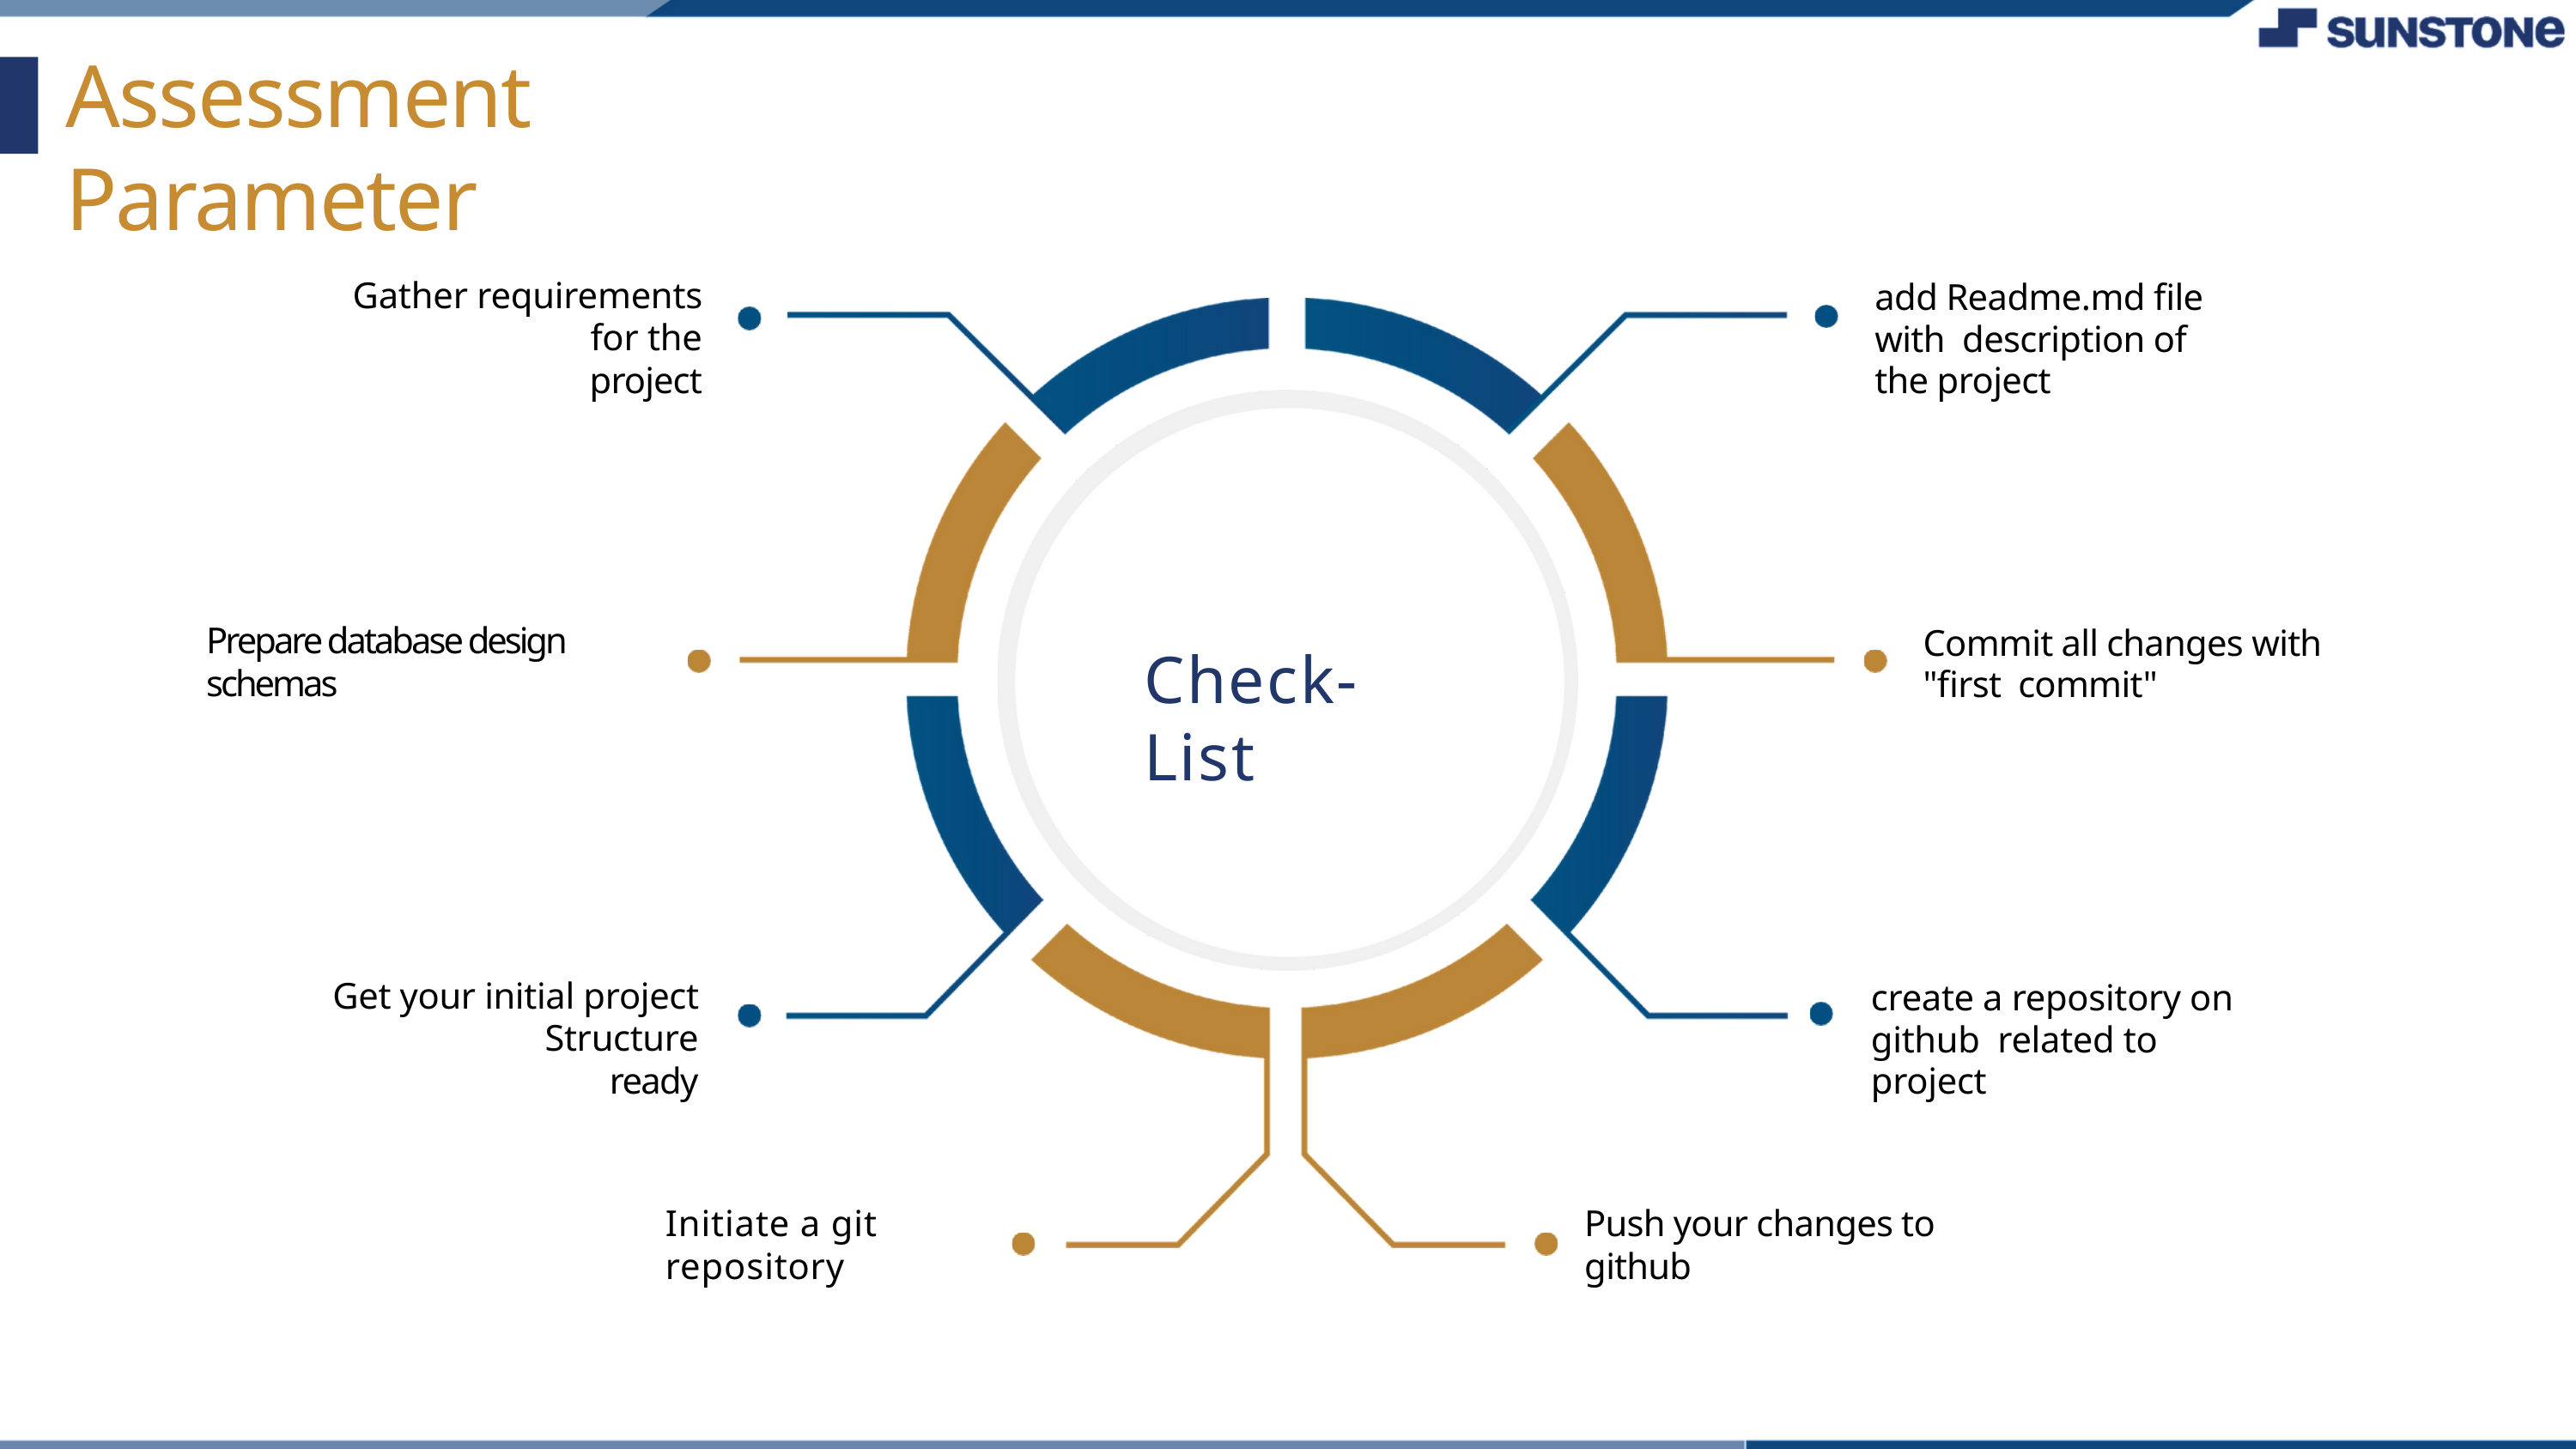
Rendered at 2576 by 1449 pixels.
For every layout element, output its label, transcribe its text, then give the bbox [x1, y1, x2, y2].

text_box Push your changes to github [1584, 1200, 1977, 1287]
text_box [1814, 305, 1838, 328]
text_box [739, 298, 1835, 1249]
text_box [1809, 1002, 1833, 1026]
text_box create a repository on github related to project [1870, 976, 2264, 1102]
text_box [738, 306, 762, 330]
text_box [997, 390, 1578, 971]
text_box Initiate a git repository [665, 1200, 979, 1287]
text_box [0, 57, 39, 155]
text_box [1012, 1233, 1036, 1256]
text_box [738, 1004, 762, 1028]
text_box [1863, 650, 1887, 673]
text_box add Readme.md file with description of the project [1874, 276, 2224, 402]
text_box Commit all changes with "first commit" [1923, 621, 2342, 706]
text_box [0, 0, 2576, 1449]
text_box [1534, 1233, 1558, 1256]
text_box Assessment Parameter [65, 41, 845, 248]
text_box Check-List [1144, 639, 1435, 794]
text_box [687, 650, 711, 673]
text_box Get your initial project Structure ready [246, 973, 699, 1101]
text_box Prepare database design schemas [206, 617, 651, 704]
text_box Gather requirements for the project [314, 273, 702, 401]
